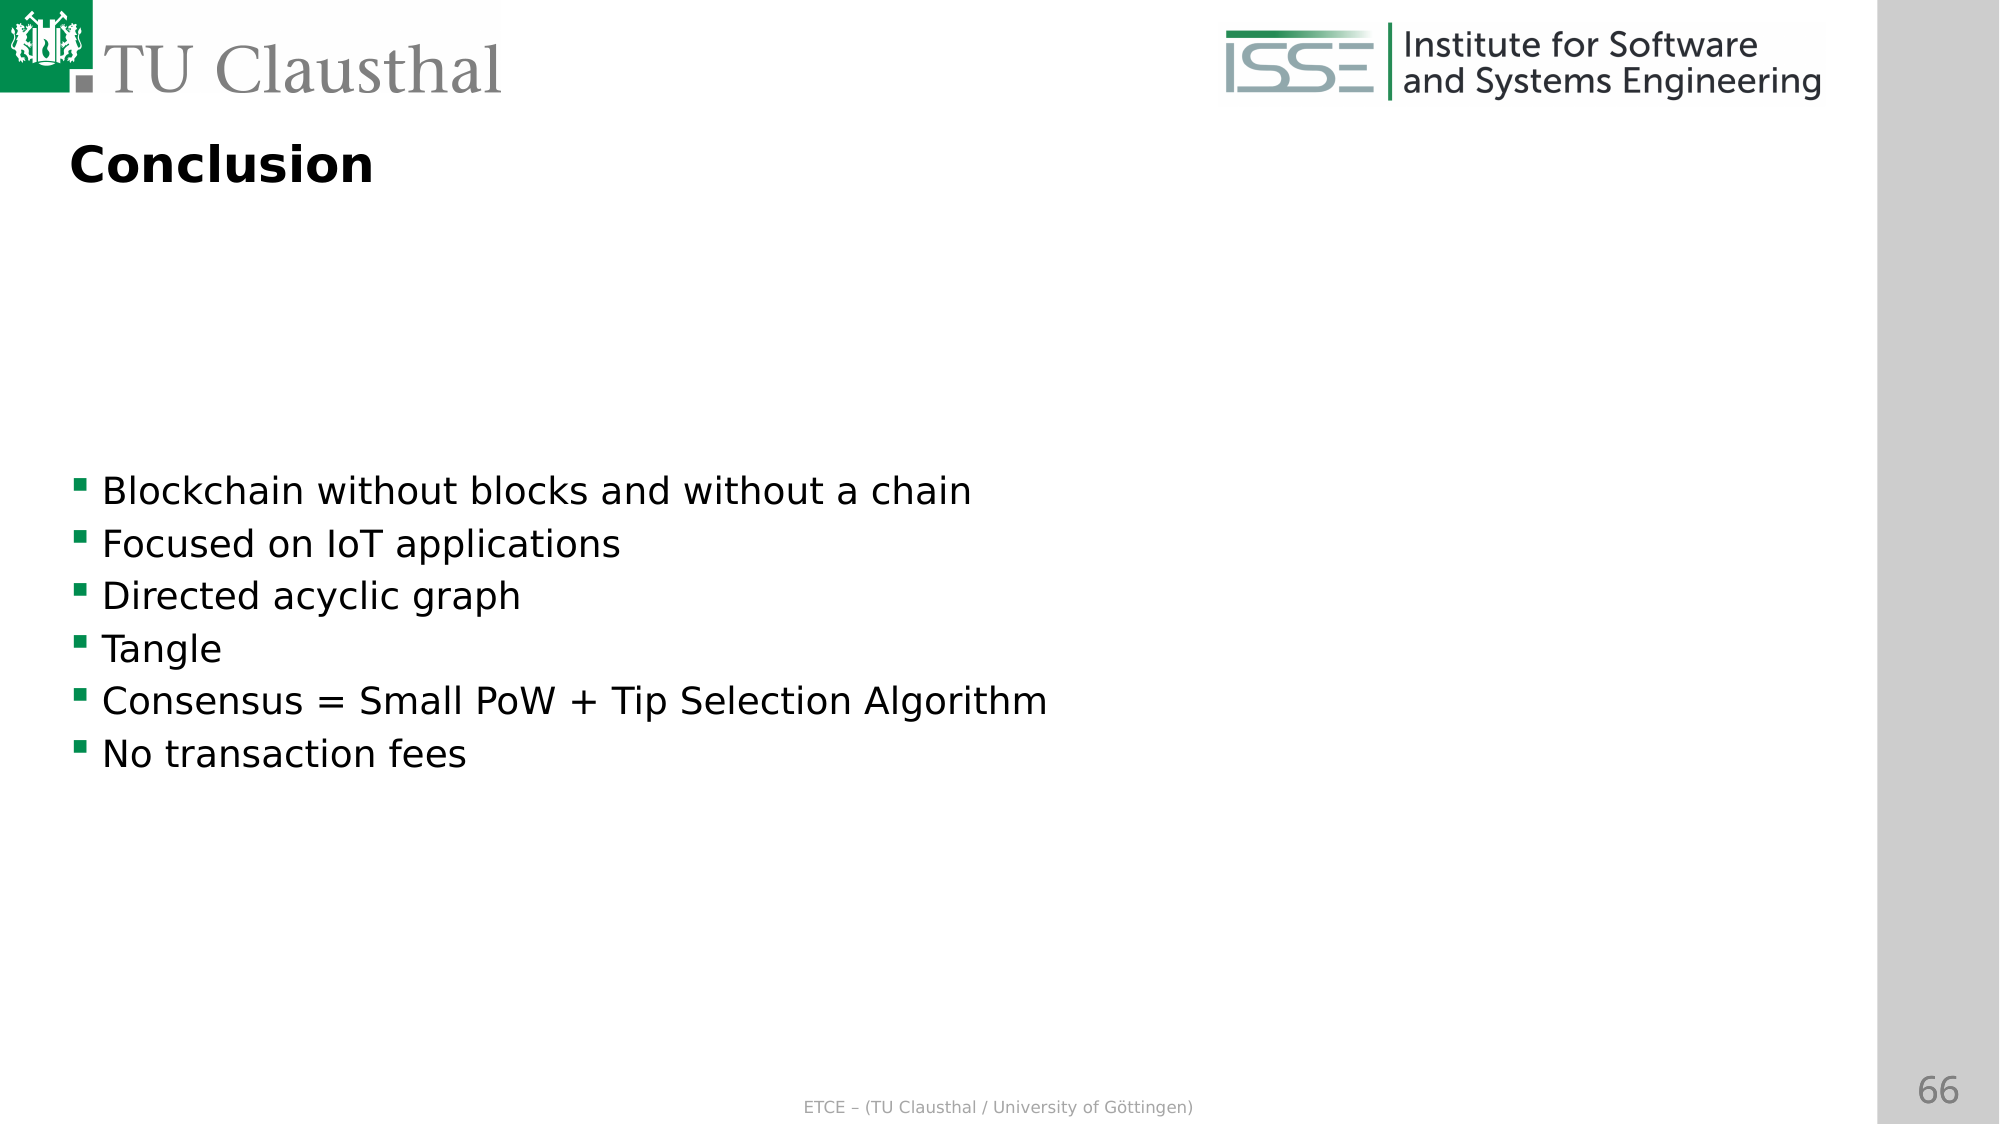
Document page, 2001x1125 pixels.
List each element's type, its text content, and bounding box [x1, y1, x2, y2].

text_box Blockchain without blocks and without a chain Focused on IoT applications Directed acyclic graph Tangle Consensus = Small PoW + Tip Selection Algorithm No transaction fees [55, 208, 1818, 1034]
picture [1218, 22, 1826, 107]
text_box Conclusion [55, 125, 1818, 208]
picture [0, 0, 501, 93]
